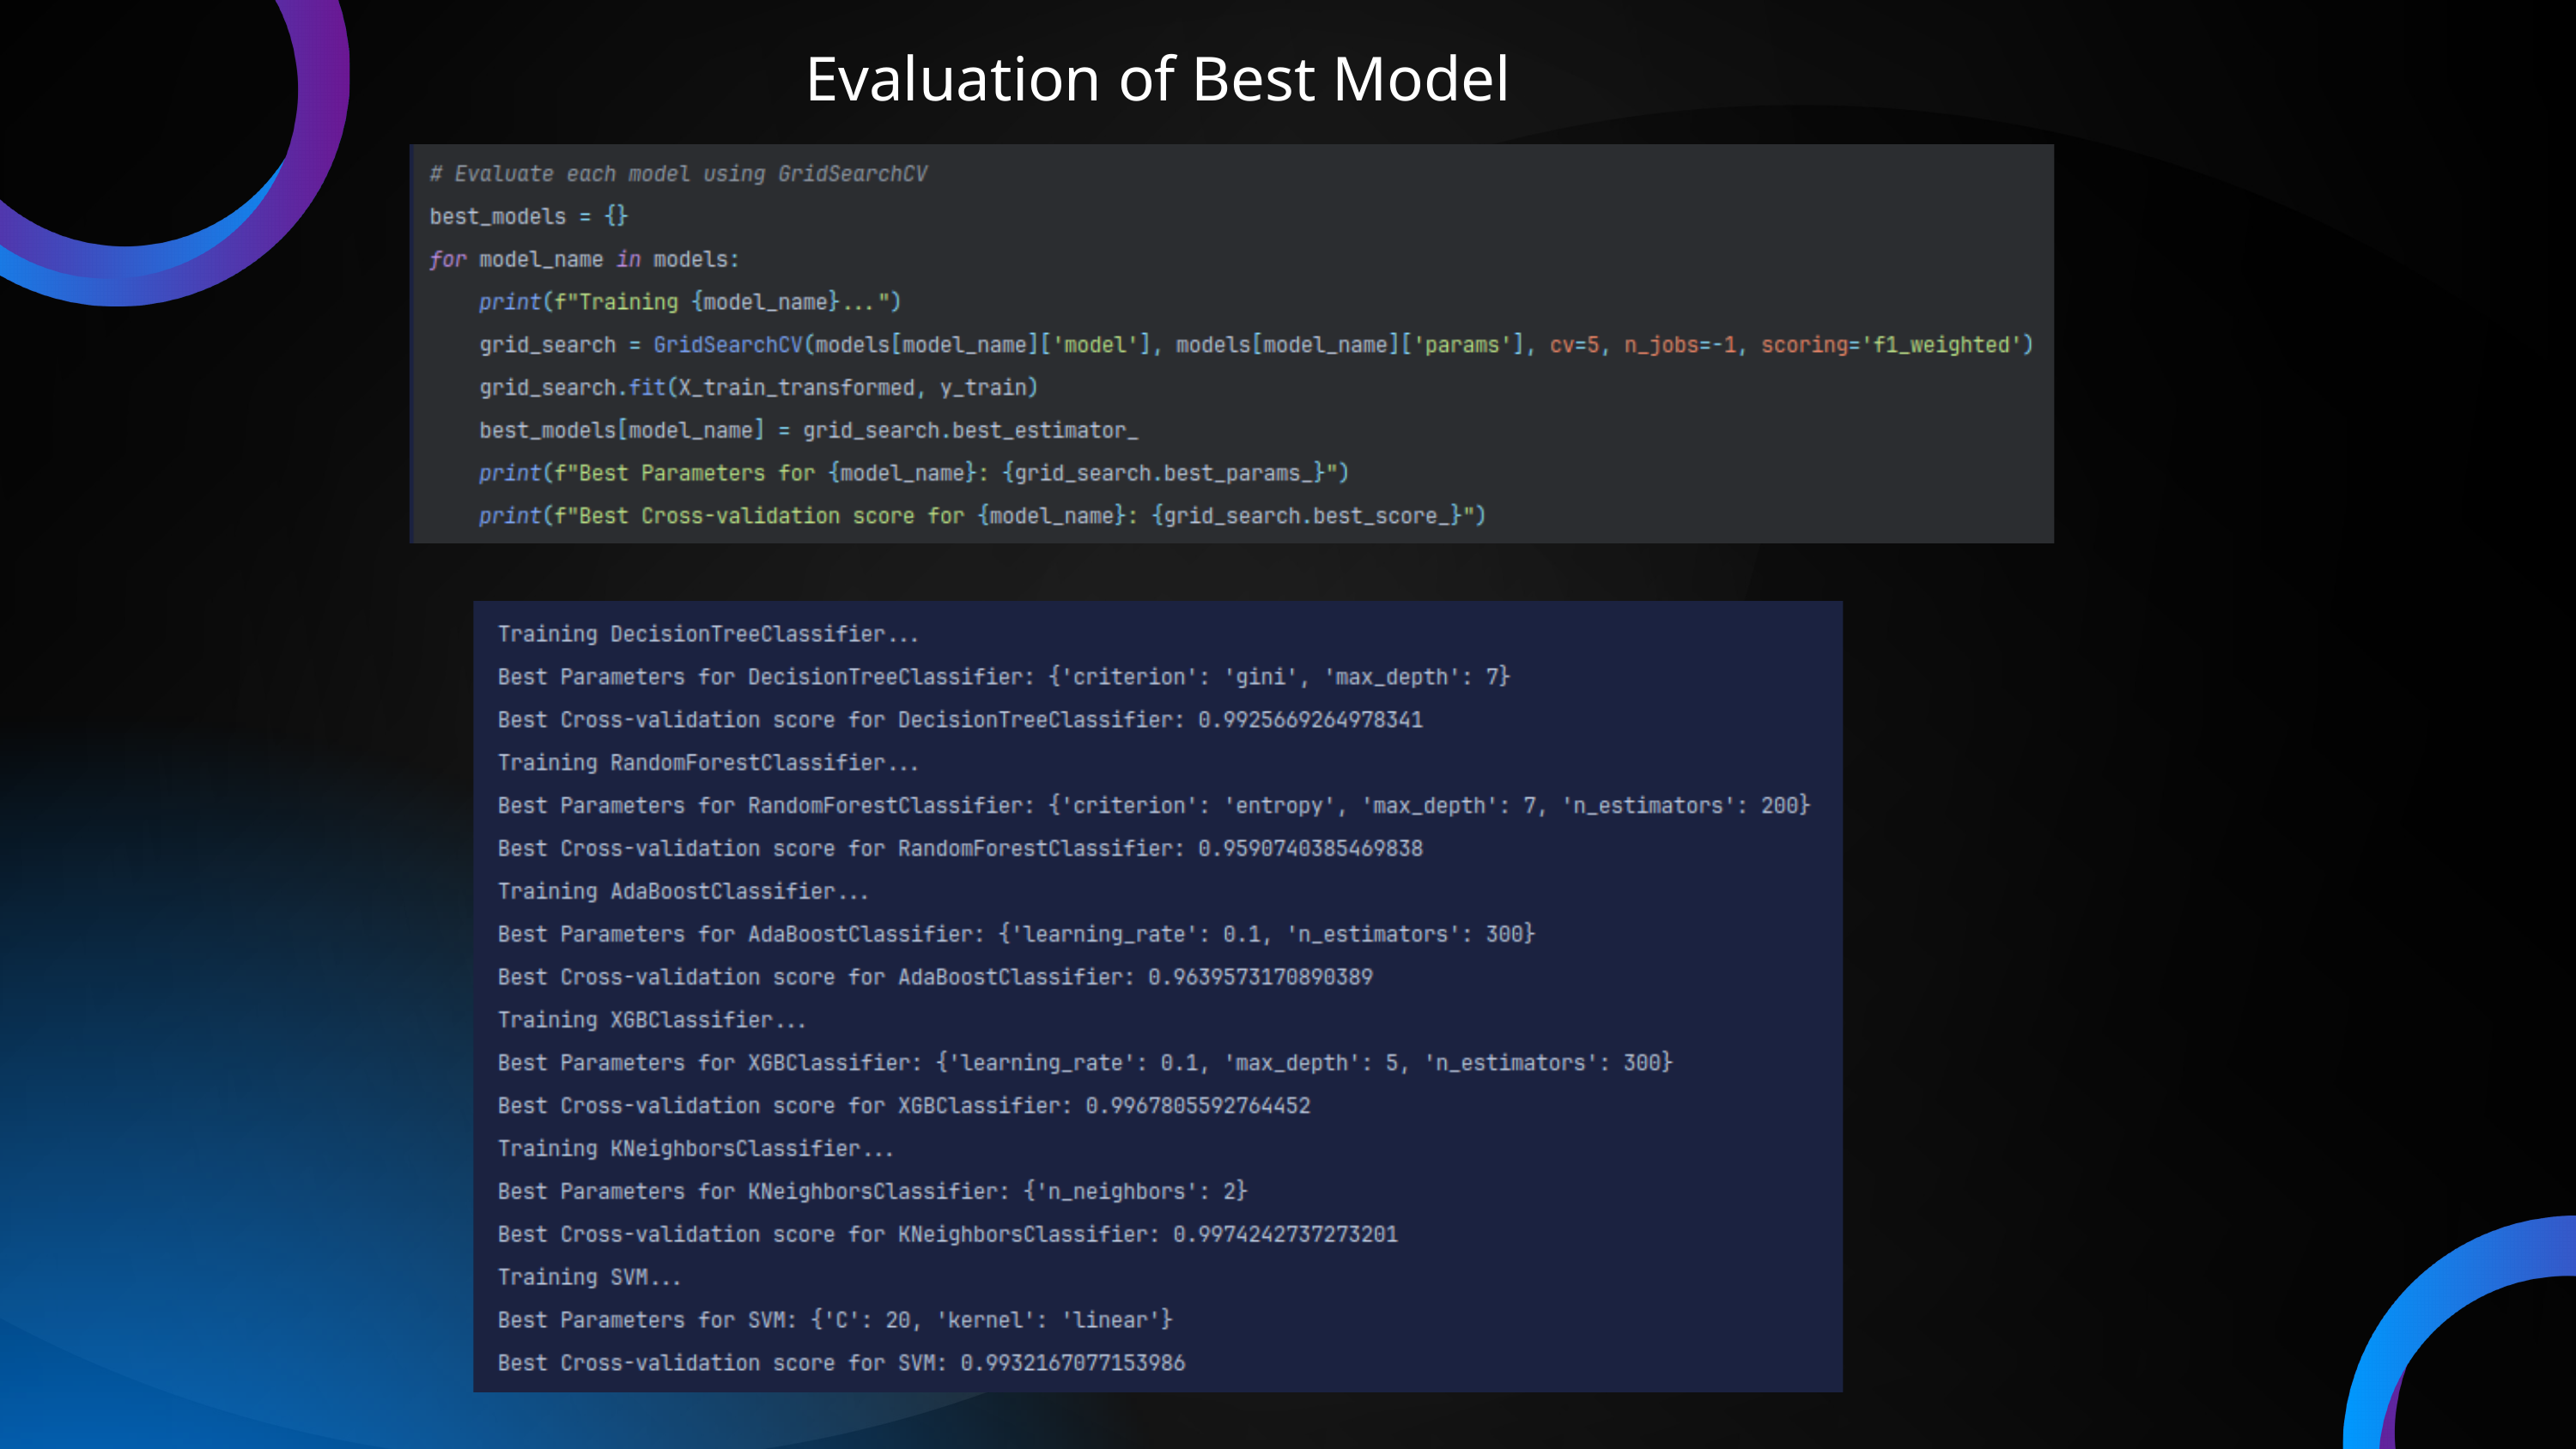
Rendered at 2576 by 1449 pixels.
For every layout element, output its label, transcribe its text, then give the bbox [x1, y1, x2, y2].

text_box [0, 601, 1346, 1449]
text_box [409, 144, 2055, 543]
text_box Evaluation of Best Model [792, 27, 1525, 113]
text_box [473, 601, 1844, 1392]
text_box [0, 0, 350, 306]
text_box [2342, 1216, 2576, 1449]
text_box [0, 0, 2576, 1449]
